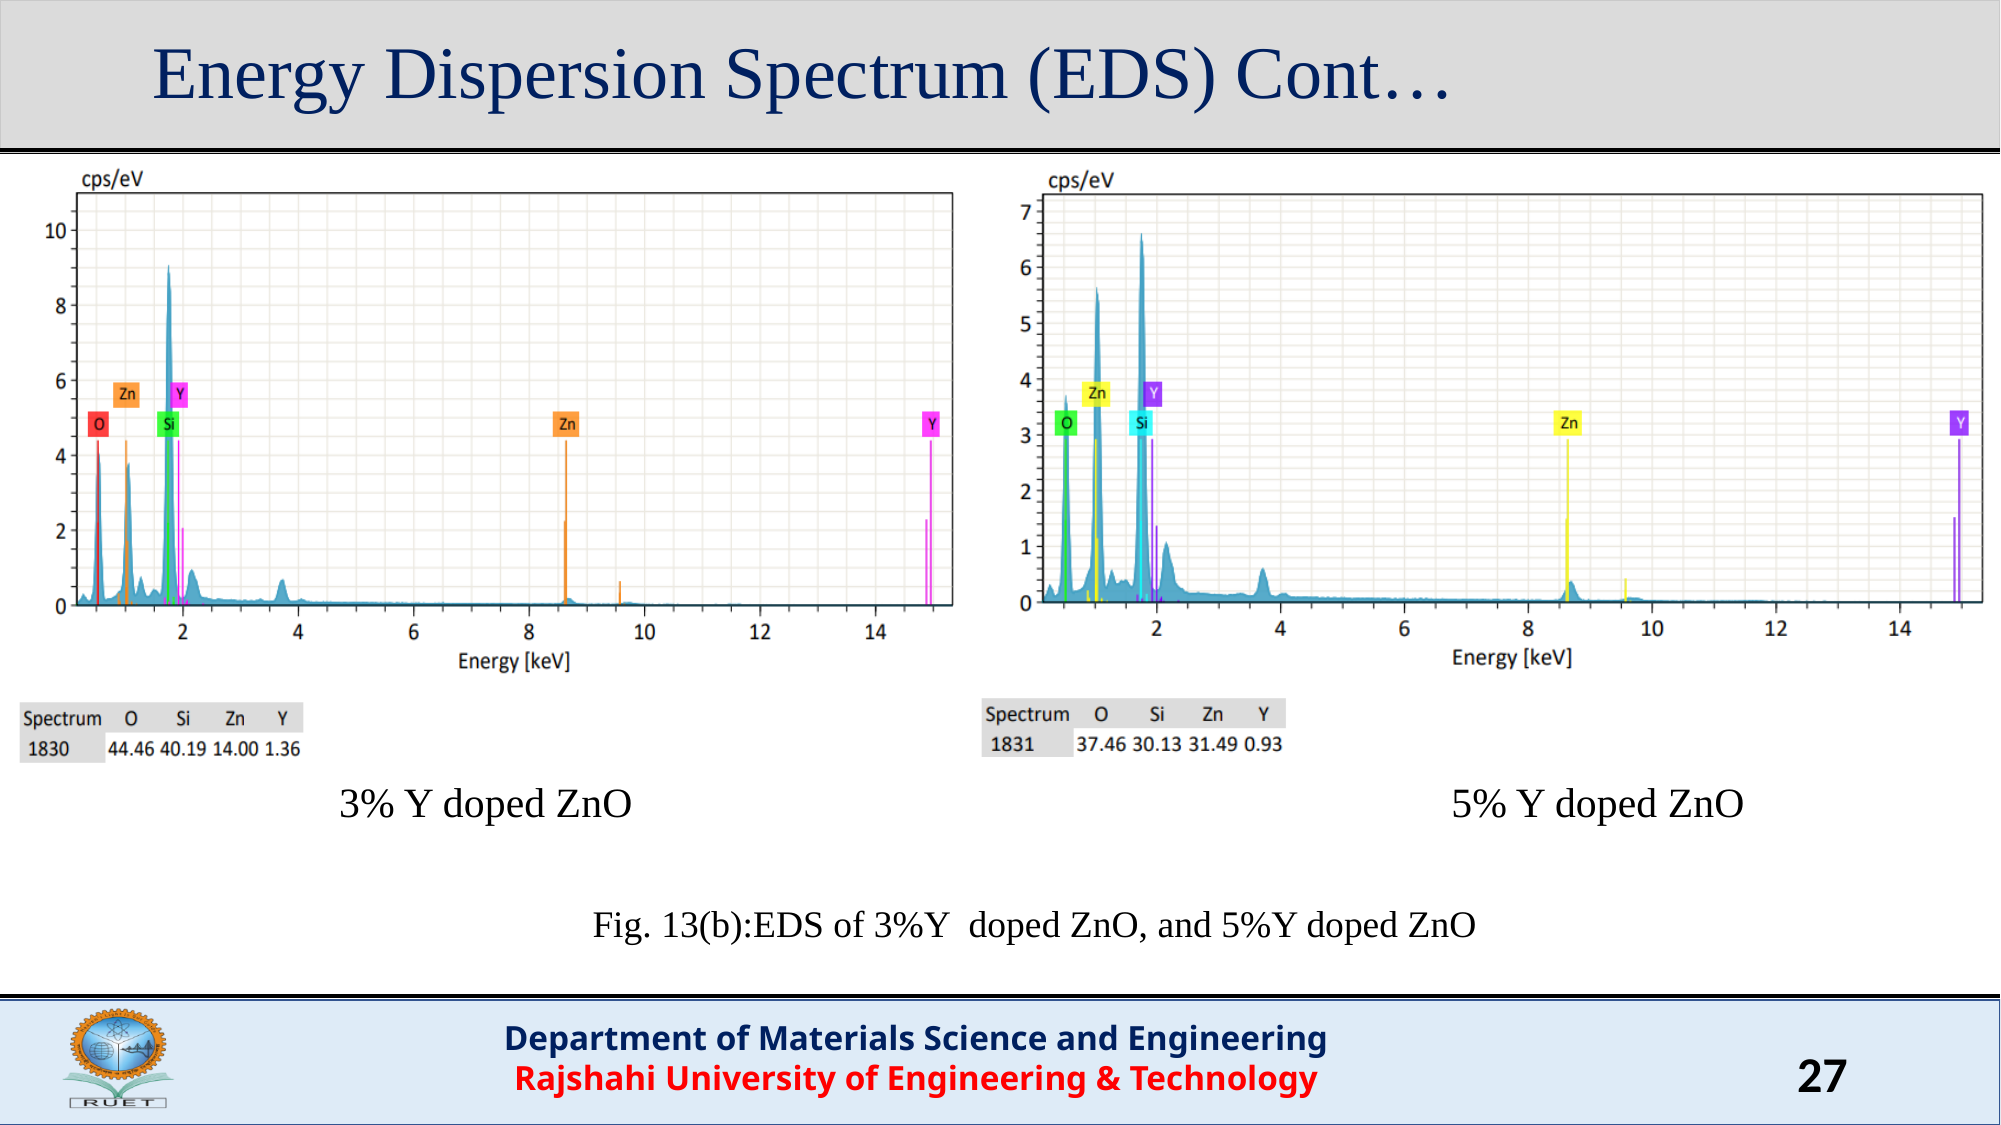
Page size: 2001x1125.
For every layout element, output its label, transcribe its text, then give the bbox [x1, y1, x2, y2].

picture [58, 1006, 177, 1110]
text_box Fig. 13(b):EDS of 3%Y doped ZnO, and 5%Y doped ZnO [245, 892, 1933, 953]
title Energy Dispersion Spectrum (EDS) Cont… [137, 26, 1823, 123]
slide_number 27 [1412, 1042, 1863, 1103]
footer [662, 1042, 1338, 1103]
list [0, 162, 965, 769]
text_box 3% Y doped ZnO [324, 769, 828, 834]
text_box 5% Y doped ZnO [1436, 768, 1854, 834]
picture [970, 166, 1990, 757]
